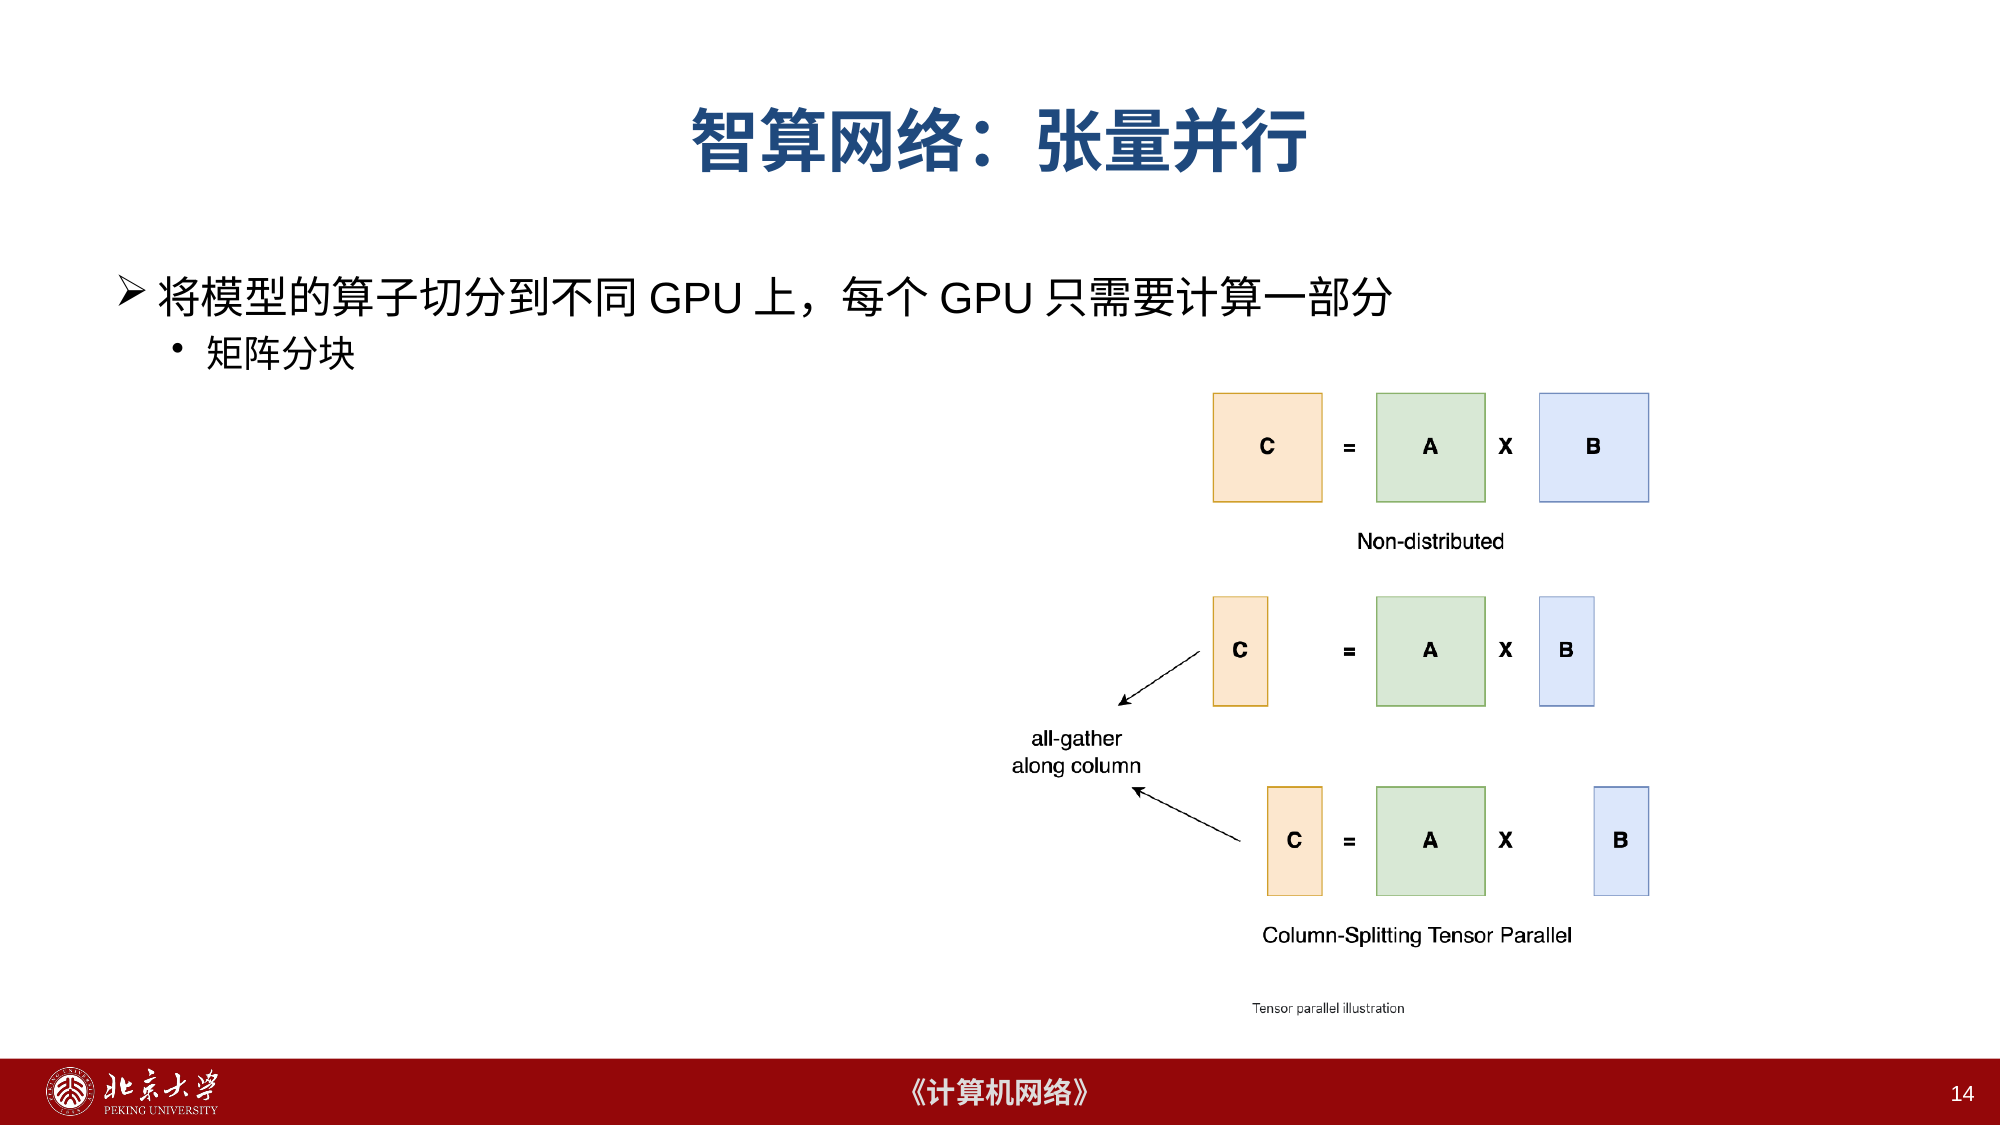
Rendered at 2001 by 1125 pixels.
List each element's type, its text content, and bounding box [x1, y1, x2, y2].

slide_number 14 [1522, 1072, 1990, 1125]
title 智算网络：张量并行 [99, 45, 1900, 233]
picture [46, 1067, 218, 1116]
list 将模型的算子切分到不同GPU上，每个GPU只需要计算一部分 矩阵分块 [99, 262, 1900, 1005]
picture [937, 362, 1692, 1021]
